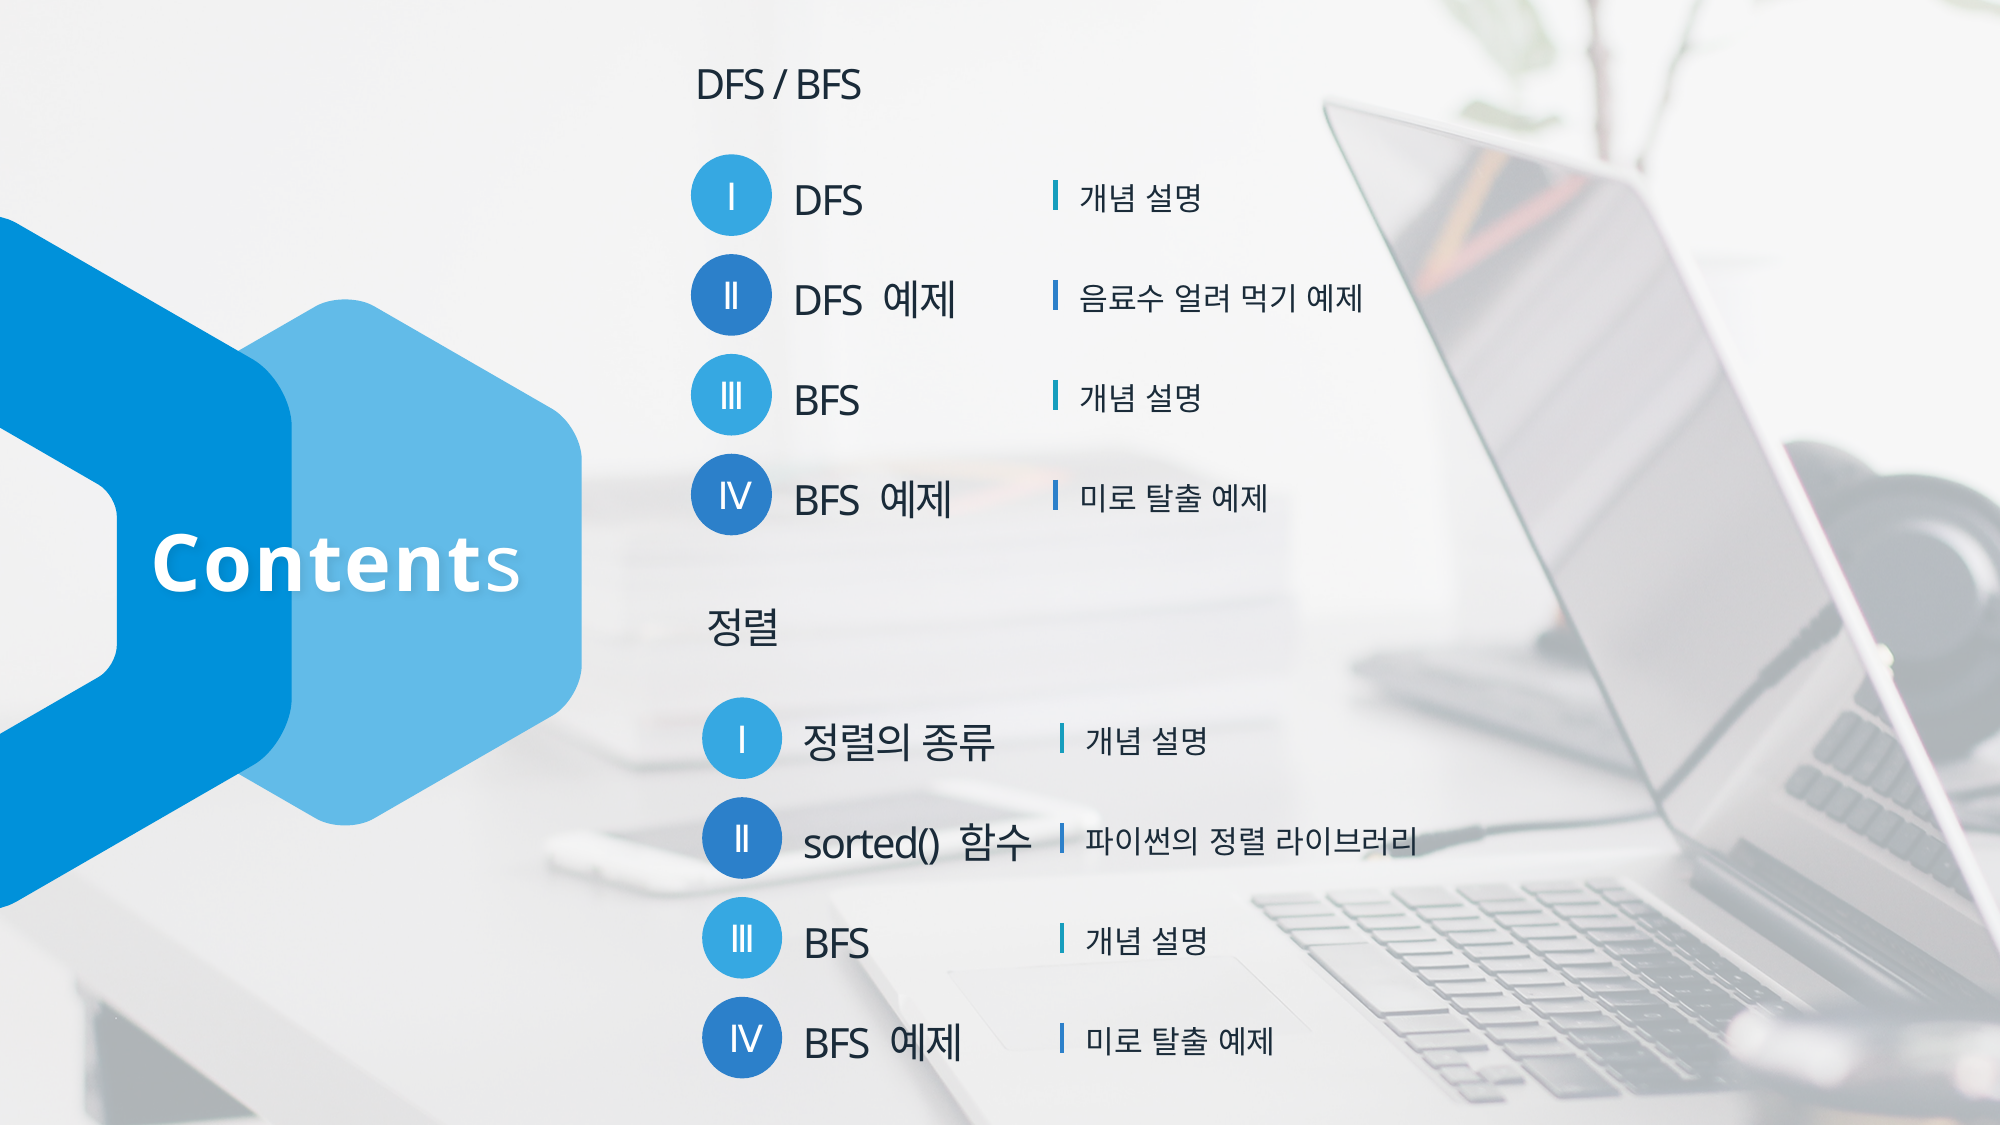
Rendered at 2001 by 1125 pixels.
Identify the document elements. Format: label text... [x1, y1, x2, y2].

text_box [691, 593, 1509, 1079]
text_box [679, 50, 1509, 536]
text_box [239, 298, 583, 518]
text_box Contents [135, 515, 582, 614]
text_box [0, 215, 293, 910]
text_box [239, 618, 583, 827]
